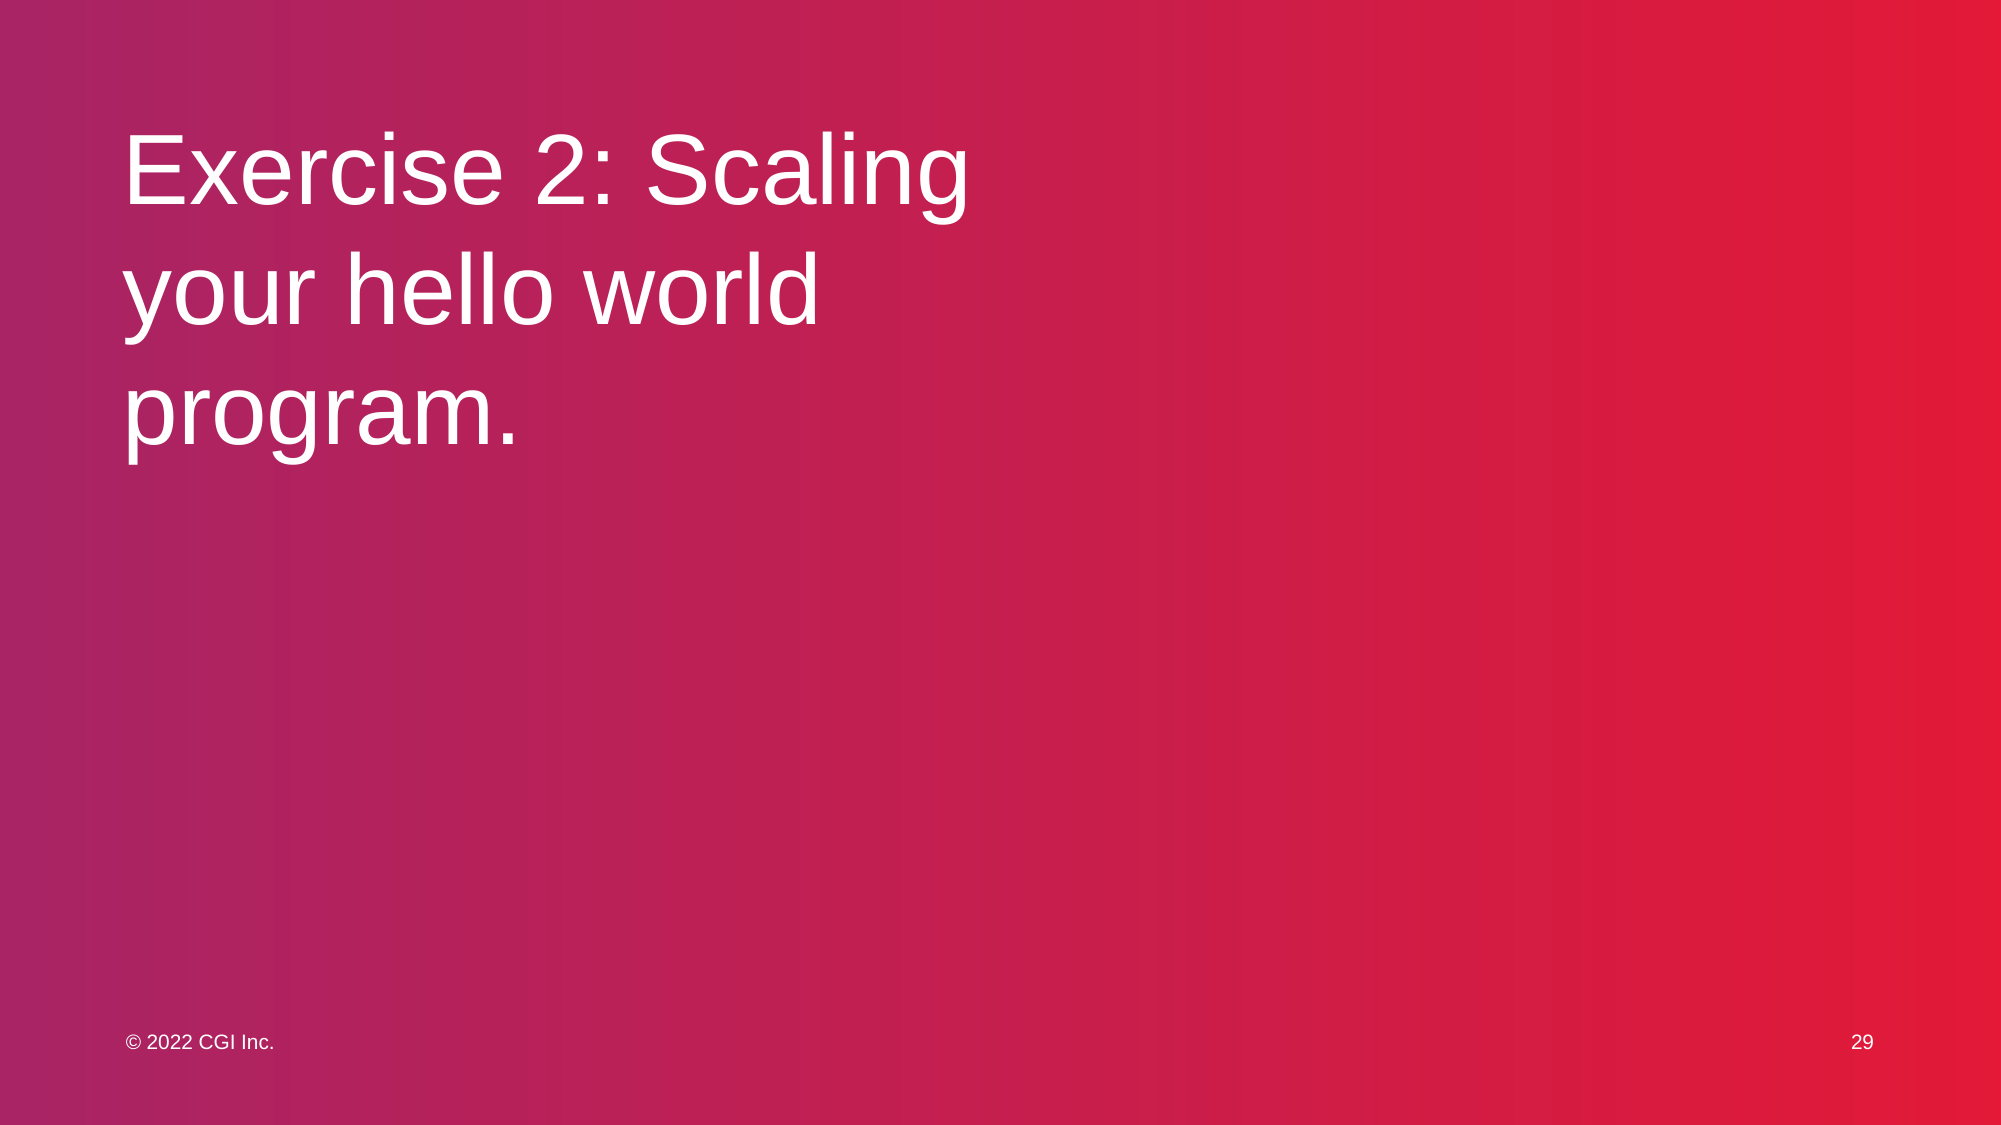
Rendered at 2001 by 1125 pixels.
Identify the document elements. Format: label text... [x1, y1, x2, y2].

title Exercise 2: Scaling your hello world program. [122, 104, 1130, 470]
slide_number 29 [1831, 1027, 1875, 1056]
